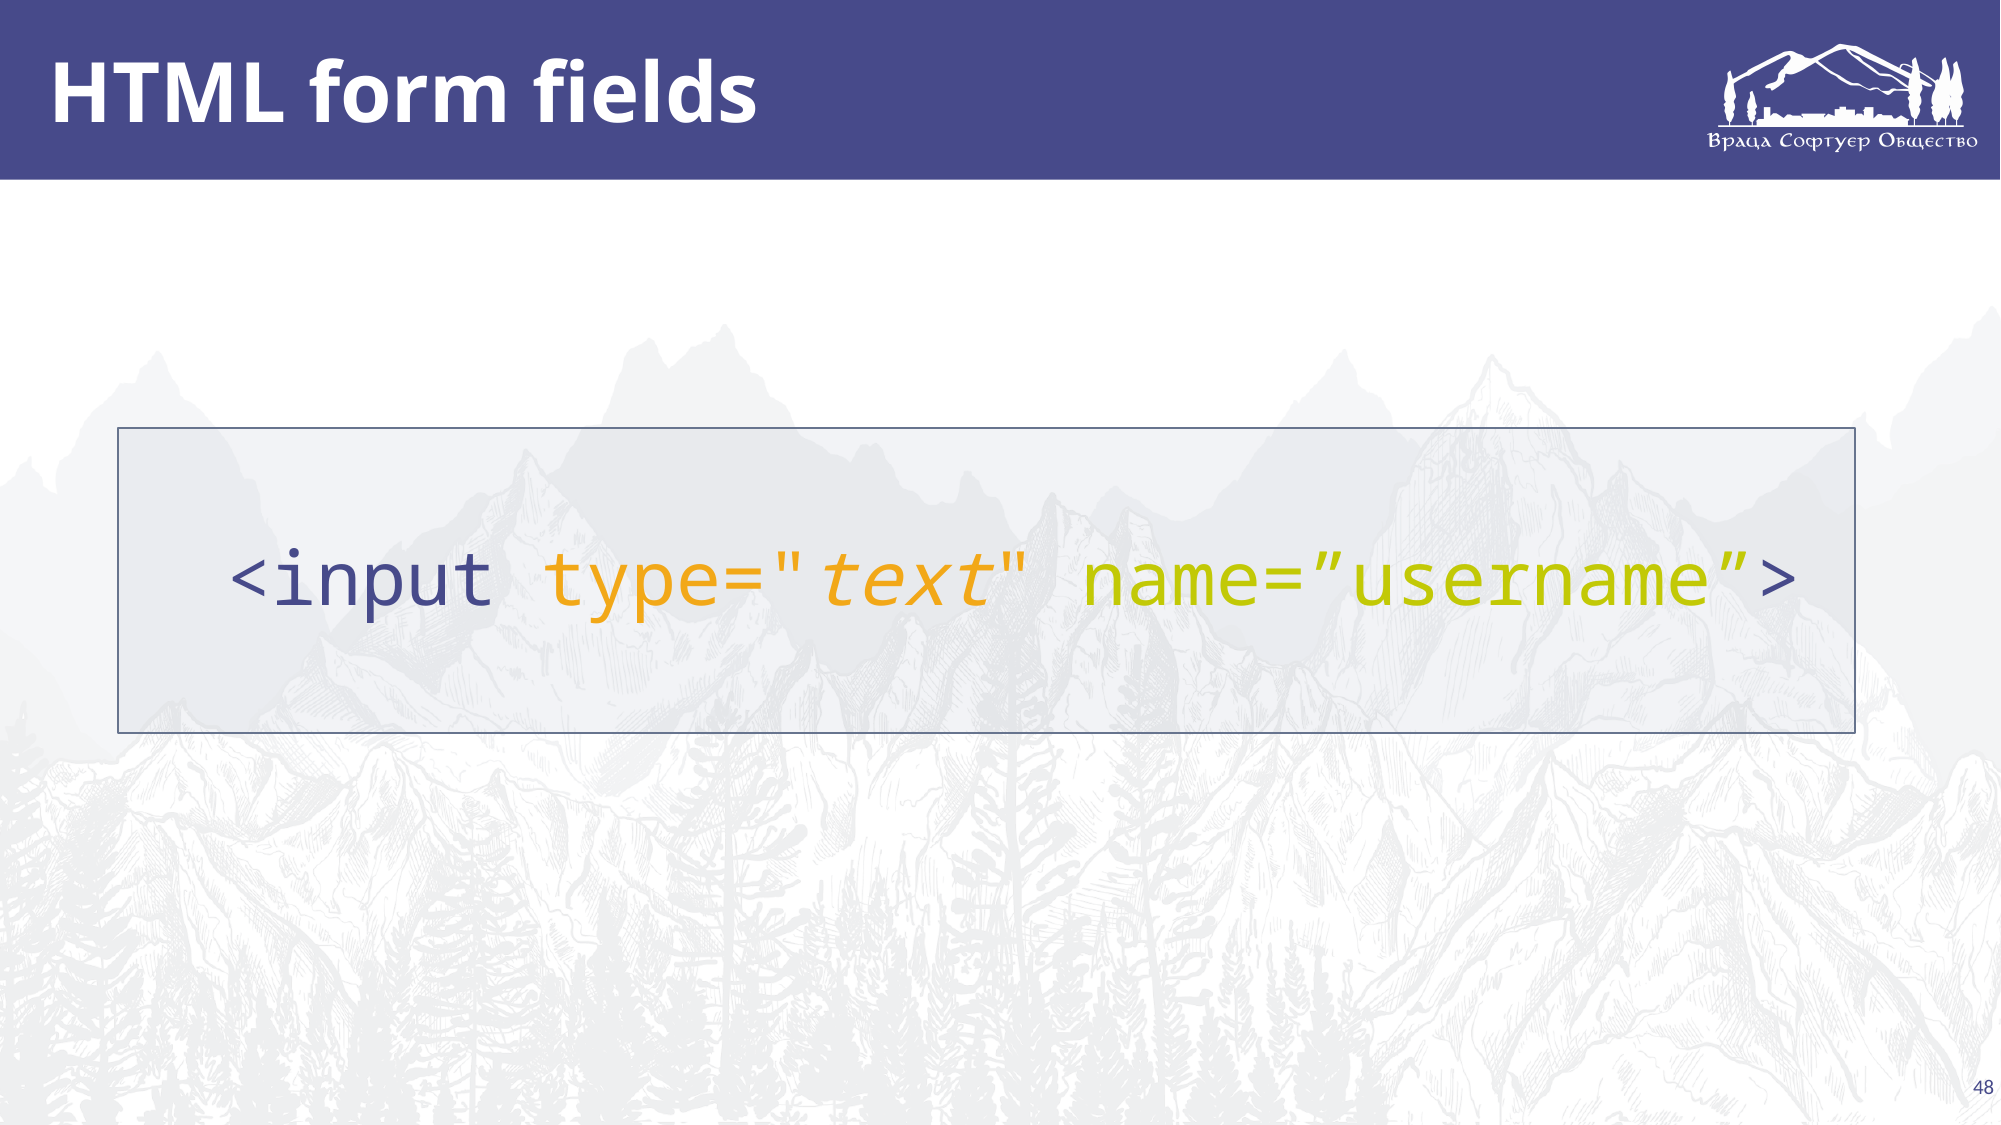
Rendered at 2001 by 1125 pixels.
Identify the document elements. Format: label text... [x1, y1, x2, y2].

text_box <input type="text" name=”username”> [118, 428, 1855, 733]
picture [1703, 19, 1981, 165]
slide_number 48 [1929, 1070, 2000, 1103]
title HTML form fields [31, 16, 1591, 162]
